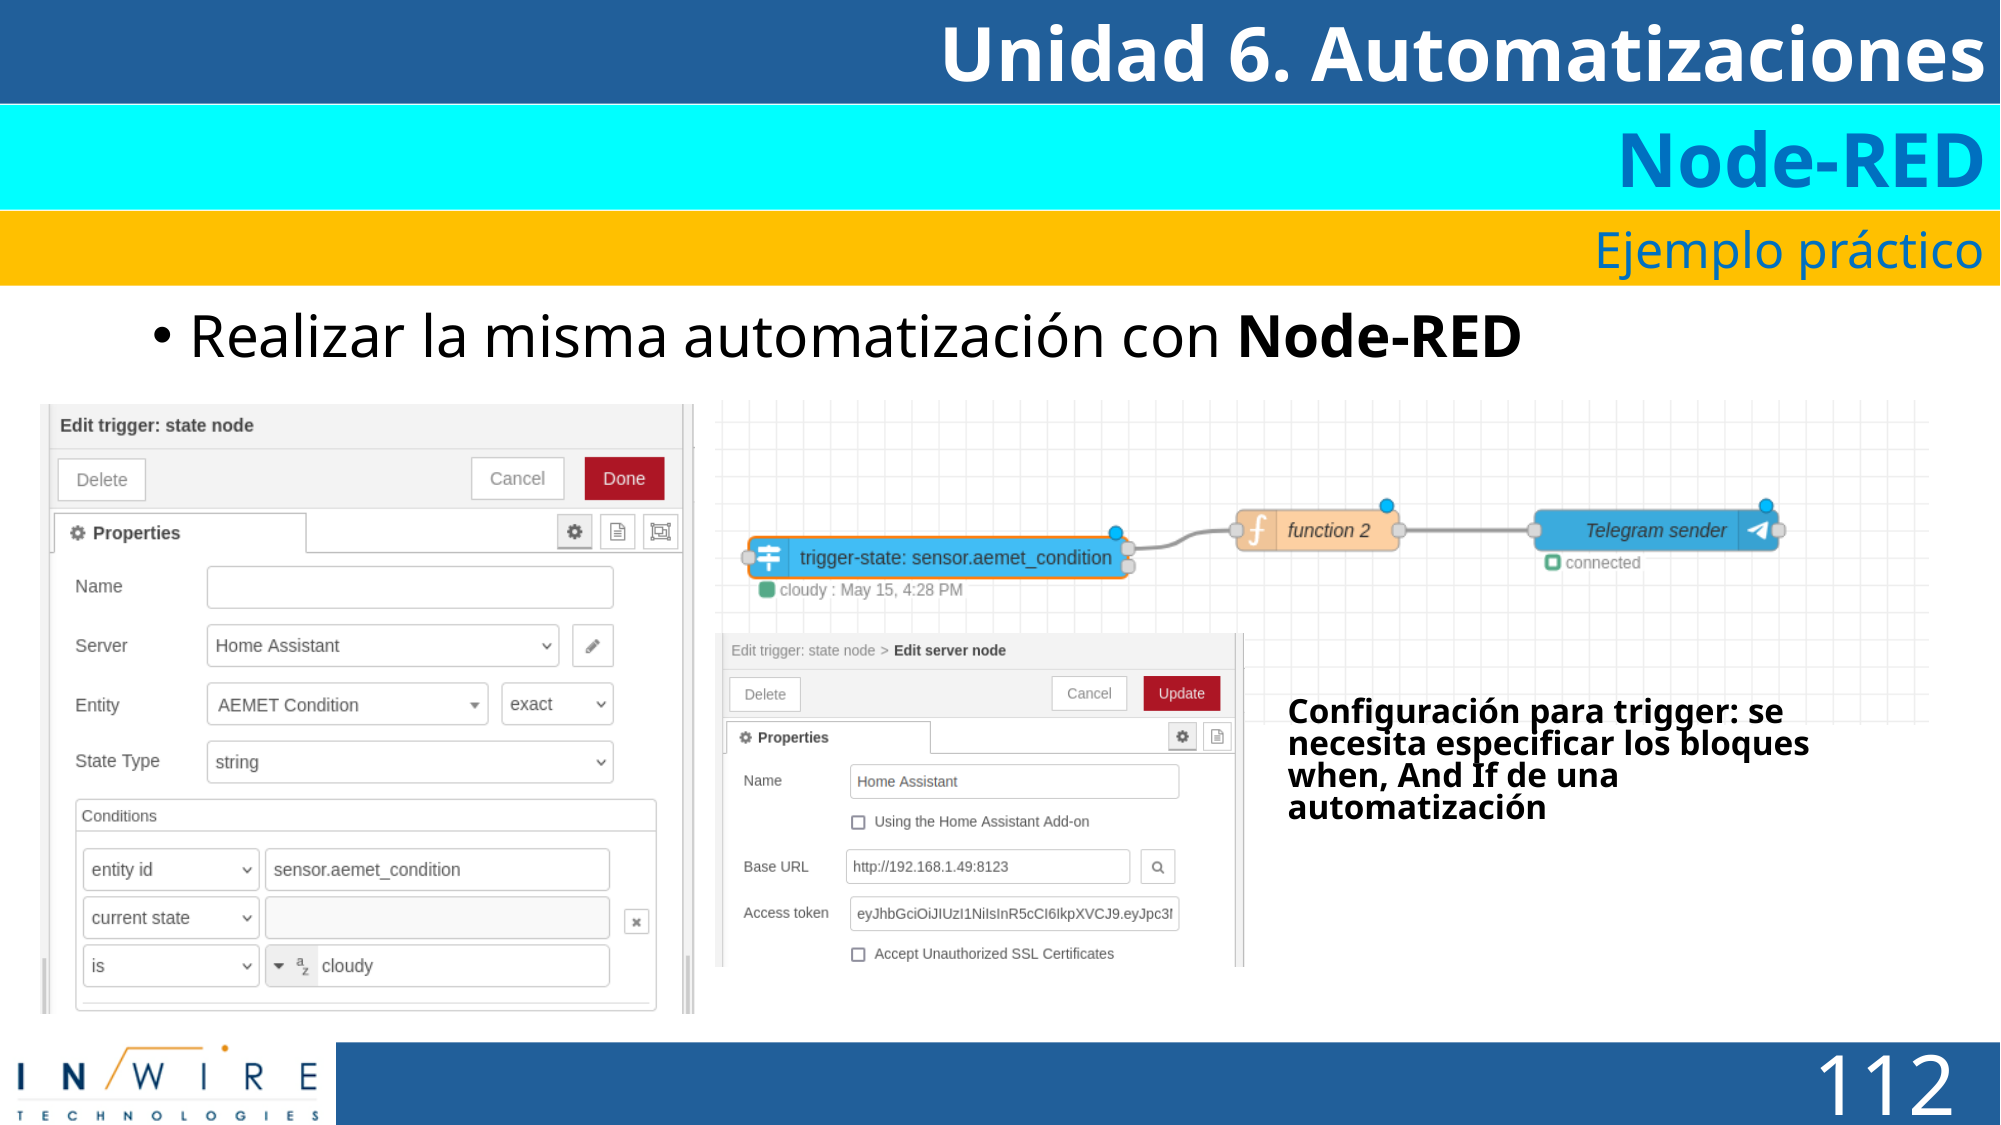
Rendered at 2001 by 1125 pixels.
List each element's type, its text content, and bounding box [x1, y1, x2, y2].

picture [0, 1037, 336, 1125]
text_box Unidad 6. Automatizaciones [0, 0, 2000, 104]
text_box Ejemplo práctico [0, 210, 2000, 286]
text_box Configuración para trigger: se necesita especificar los bloques when, And If de una automatización [1272, 725, 1885, 834]
text_box Node-RED [0, 104, 2000, 210]
picture [39, 404, 696, 1015]
list Realizar la misma automatización con Node-RED [137, 299, 1863, 1014]
picture [714, 400, 1929, 968]
